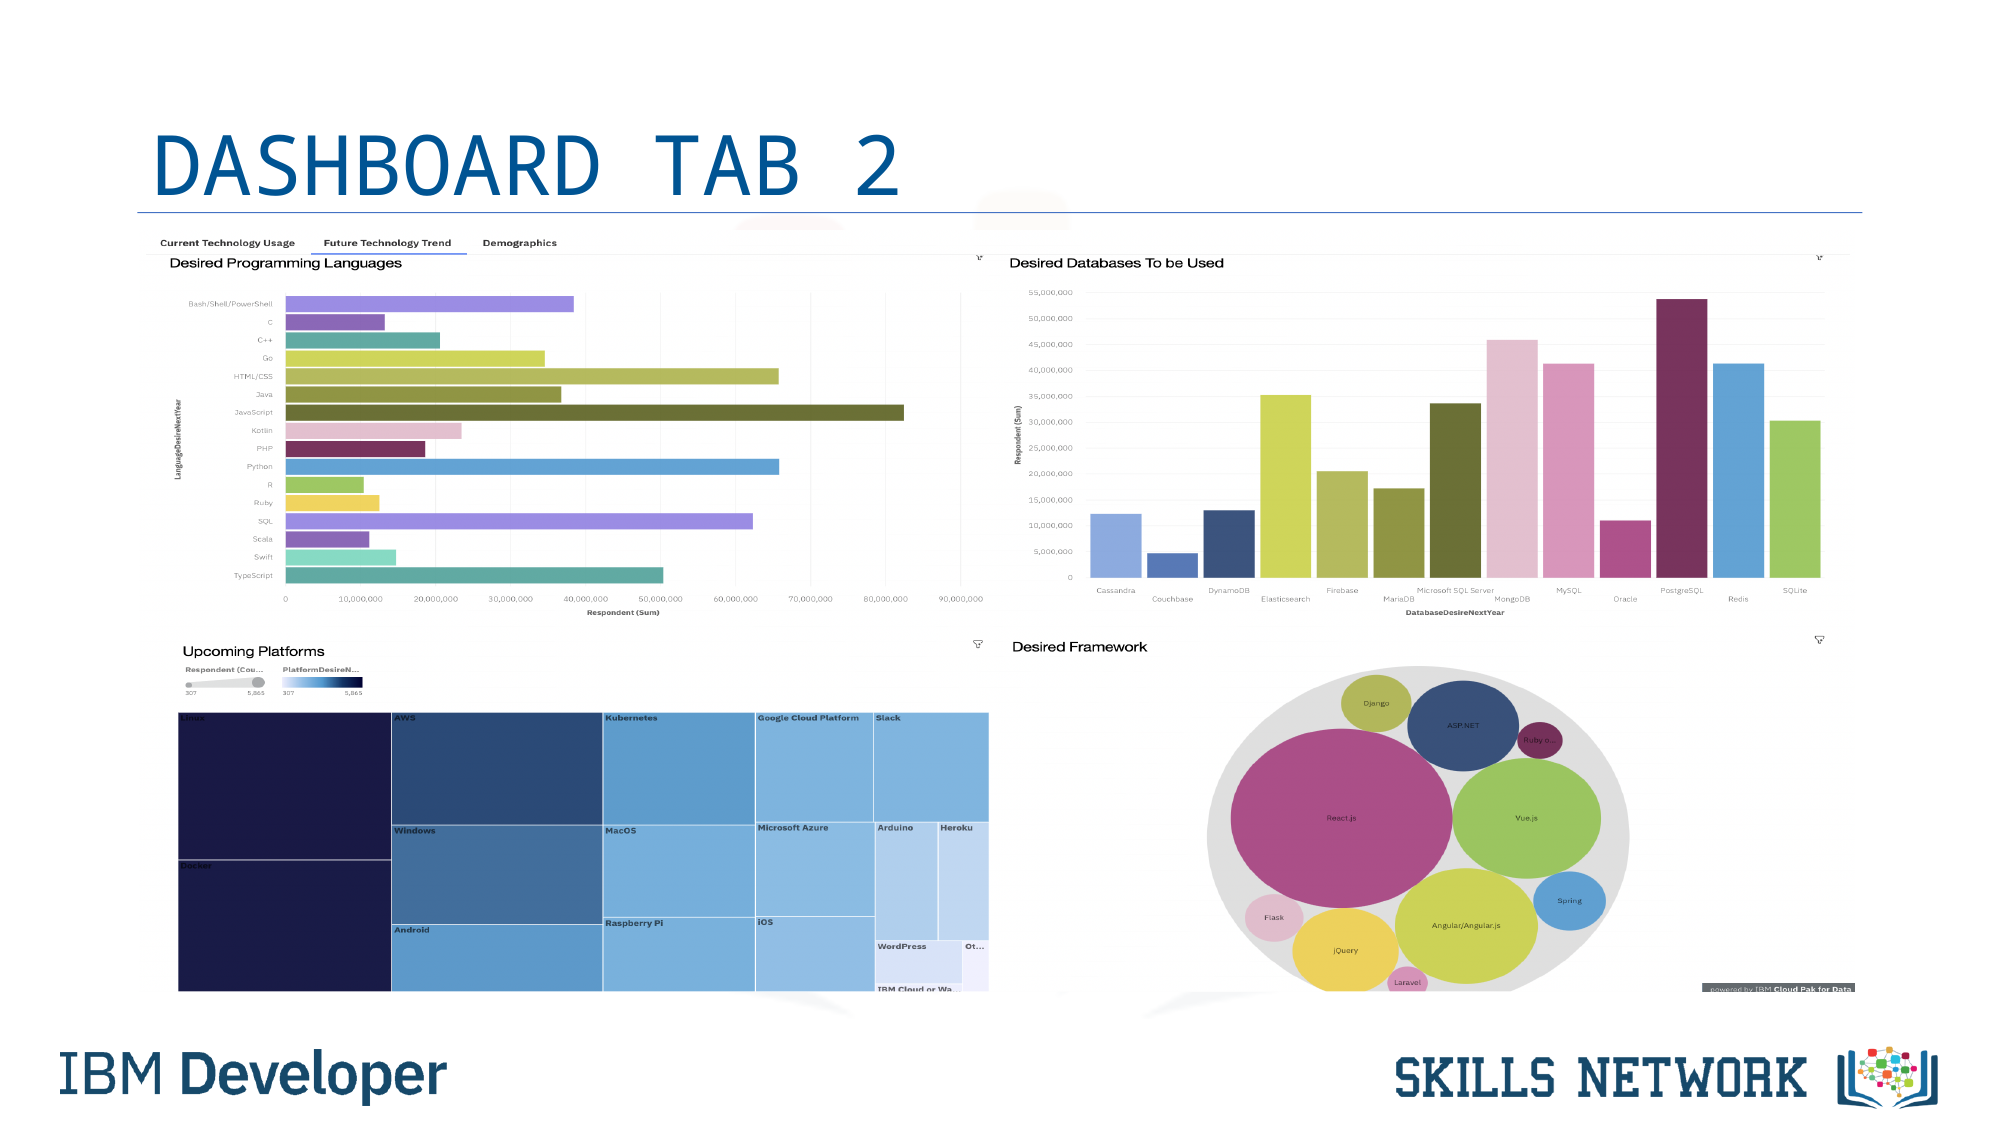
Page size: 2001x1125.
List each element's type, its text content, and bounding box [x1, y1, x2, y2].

title DASHBOARD TAB 2 [137, 59, 1863, 278]
picture [1390, 1045, 1945, 1111]
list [139, 230, 1855, 992]
picture [55, 1045, 459, 1108]
